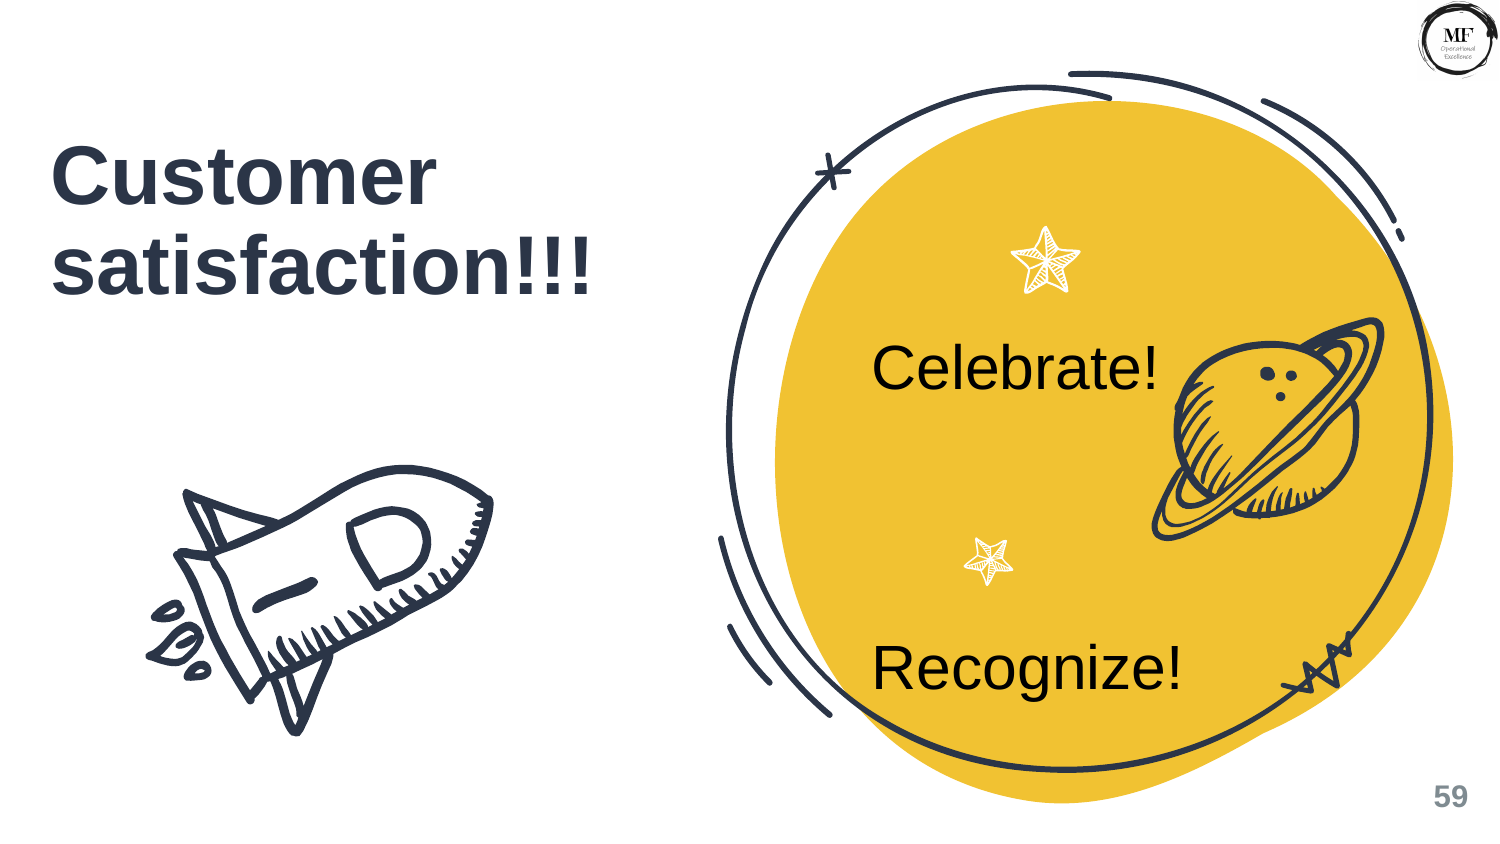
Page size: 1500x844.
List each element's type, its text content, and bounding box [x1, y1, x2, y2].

text_box [172, 464, 494, 737]
text_box Celebrate! Recognize! [856, 312, 1209, 717]
text_box [792, 142, 1393, 743]
text_box [1151, 317, 1385, 542]
picture [1417, 0, 1499, 81]
title Customer satisfaction!!! [49, 24, 799, 313]
slide_number 59 [1378, 769, 1469, 820]
text_box [145, 621, 205, 667]
text_box [150, 599, 185, 623]
